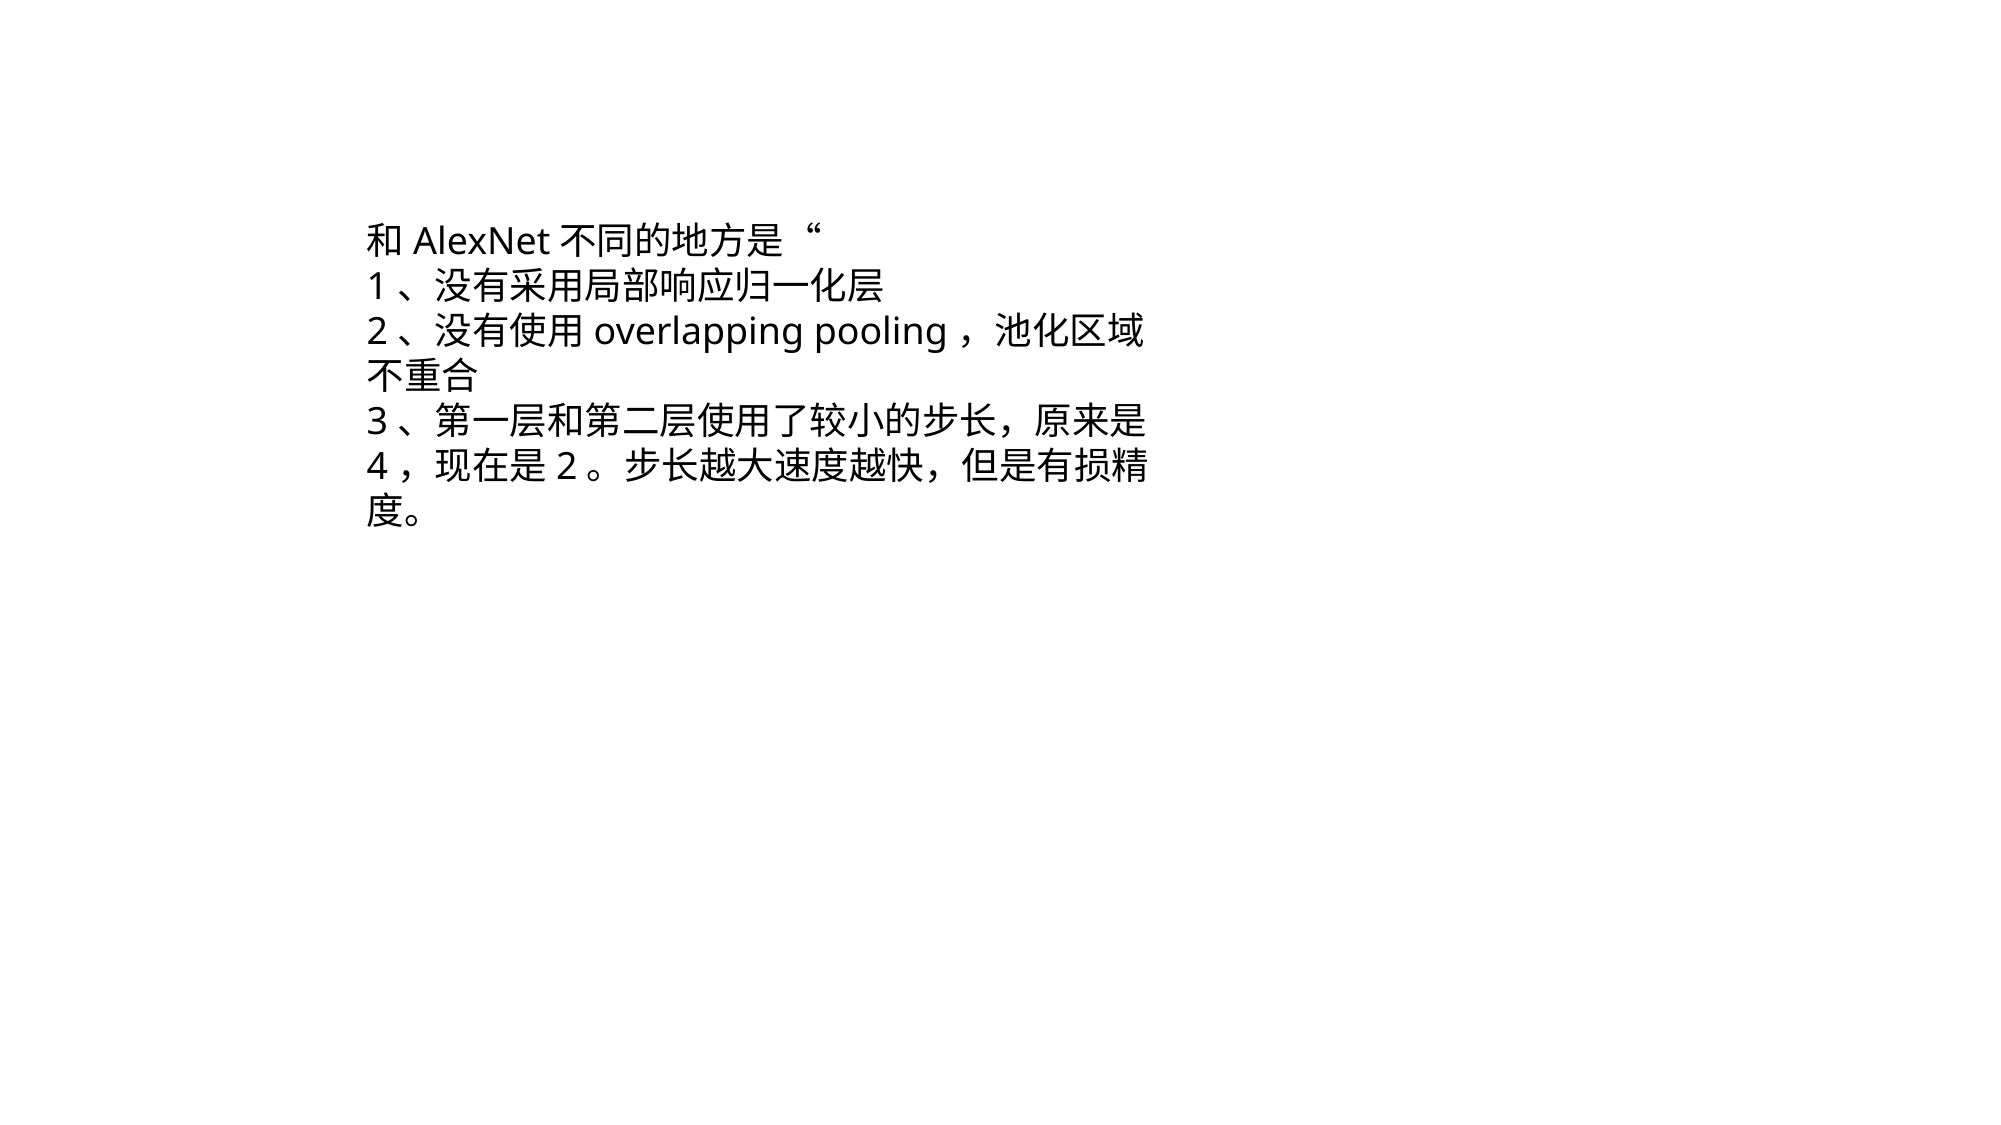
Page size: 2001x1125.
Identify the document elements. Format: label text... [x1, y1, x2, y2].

text_box 和AlexNet不同的地方是“ 1、没有采用局部响应归一化层 2、没有使用overlapping pooling，池化区域不重合 3、第一层和第二层使用了较小的步长，原来是4，现在是2。步长越大速度越快，但是有损精度。 [351, 209, 1179, 540]
